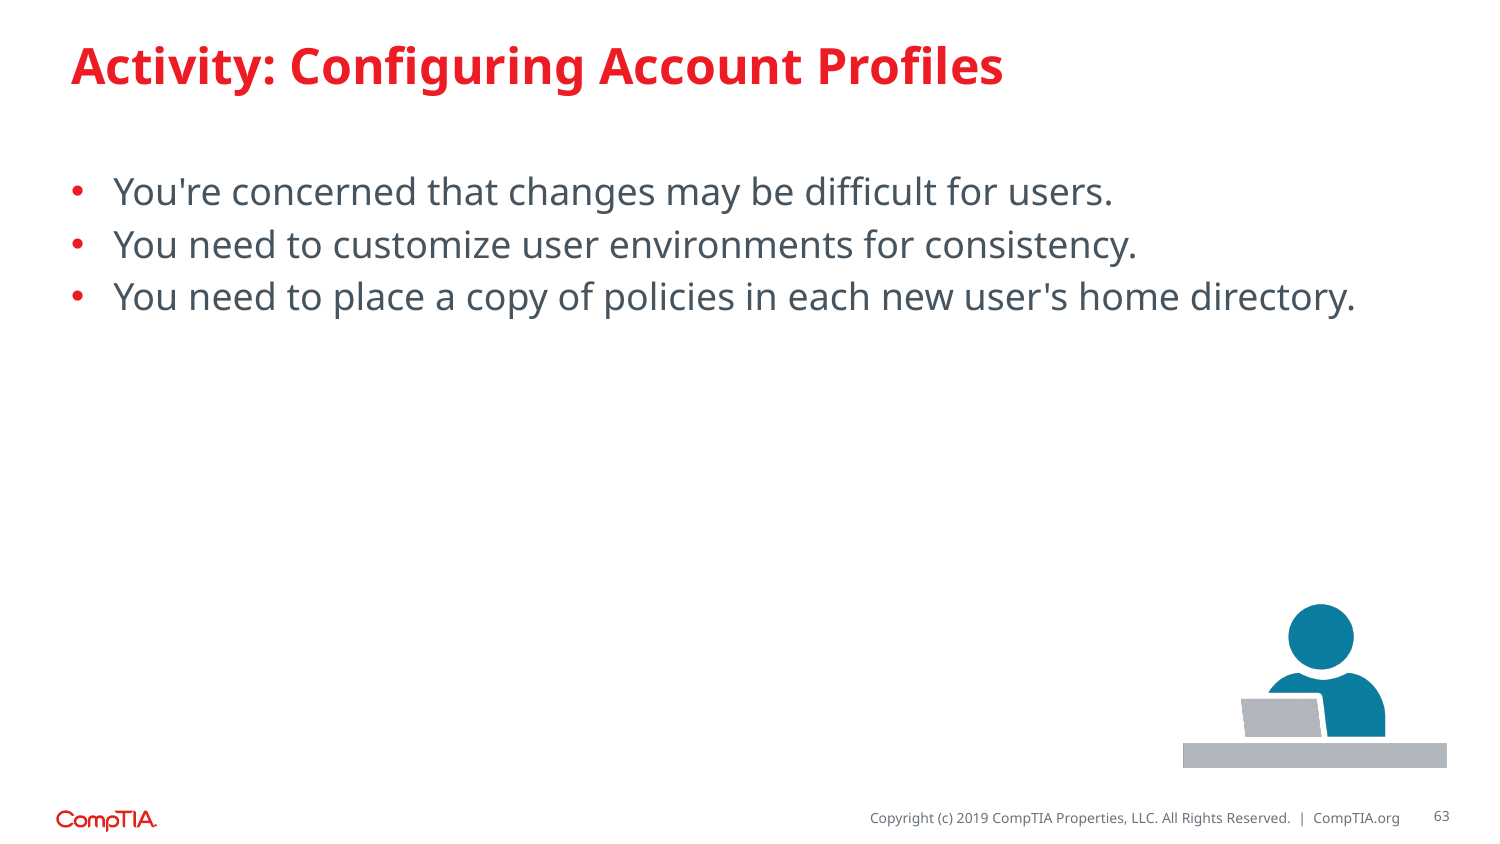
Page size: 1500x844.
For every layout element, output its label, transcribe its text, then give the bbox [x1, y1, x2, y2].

list You're concerned that changes may be difficult for users. You need to customize user environments for consistency. You need to place a copy of policies in each new user's home directory. [56, 160, 1444, 768]
slide_number 63 [1407, 800, 1450, 835]
title Activity: Configuring Account Profiles [56, 12, 1350, 117]
